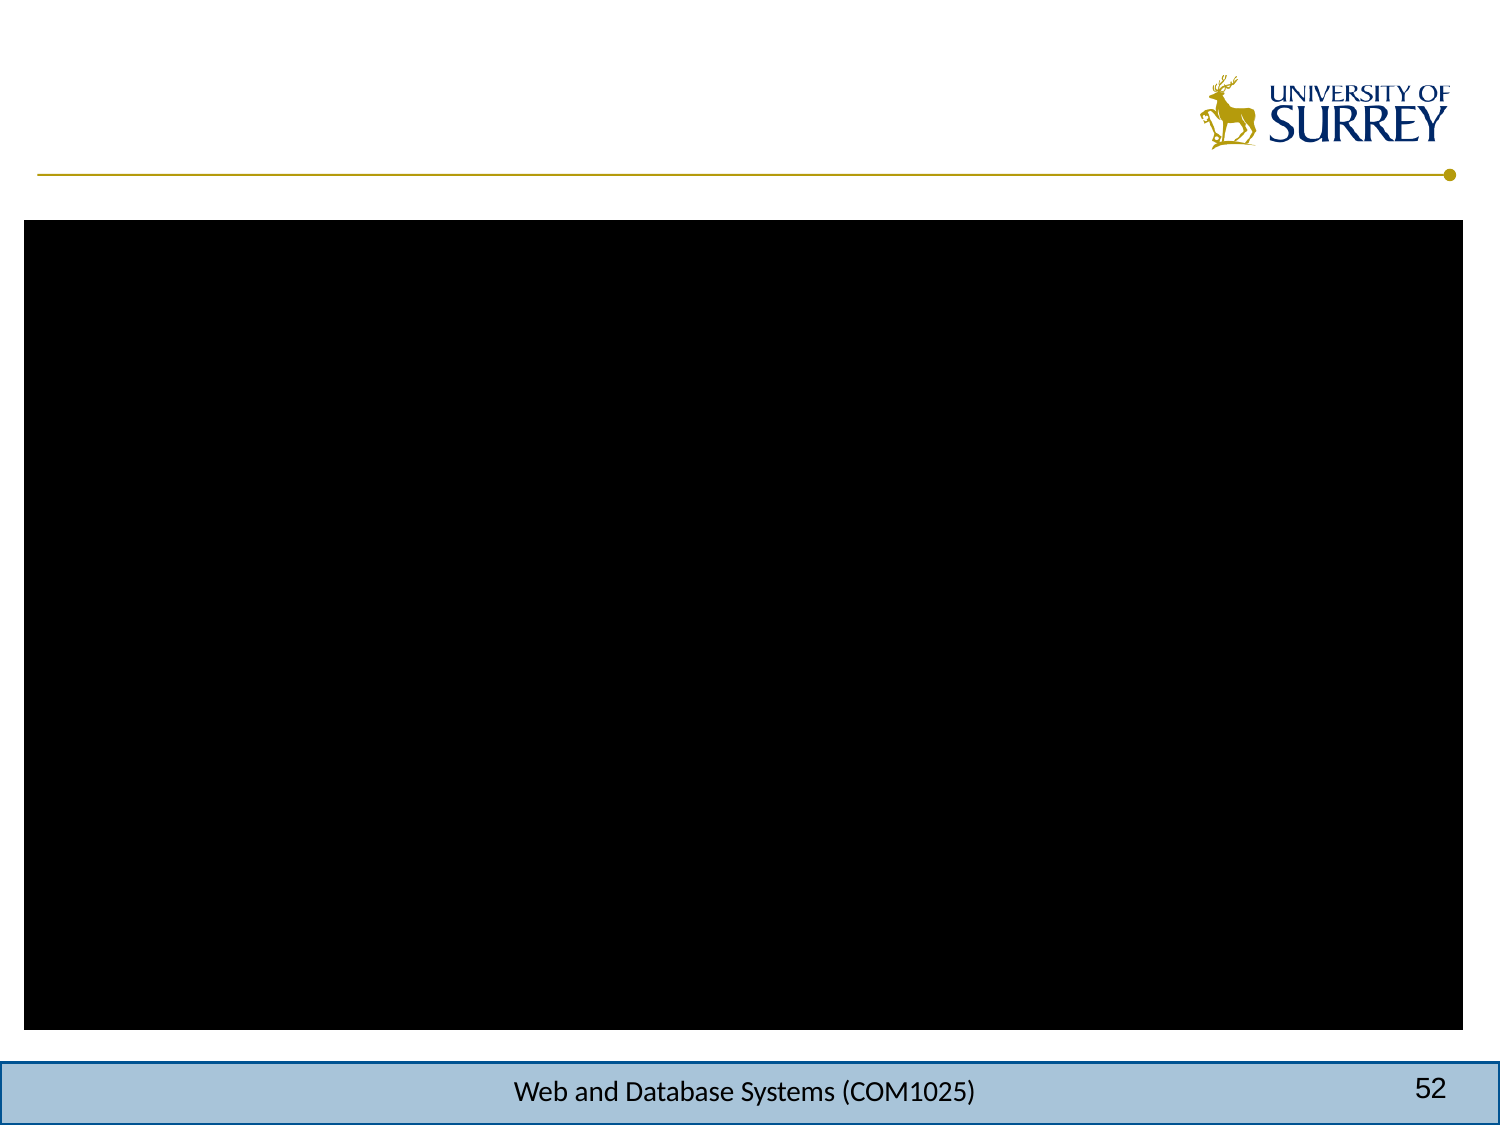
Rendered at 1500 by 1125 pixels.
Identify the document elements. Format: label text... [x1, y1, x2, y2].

text_box [37, 168, 1457, 182]
picture [1200, 75, 1450, 150]
picture [24, 220, 1463, 1030]
slide_number 52 [1408, 1069, 1456, 1125]
footer Web and Database Systems (COM1025) [511, 1077, 985, 1125]
